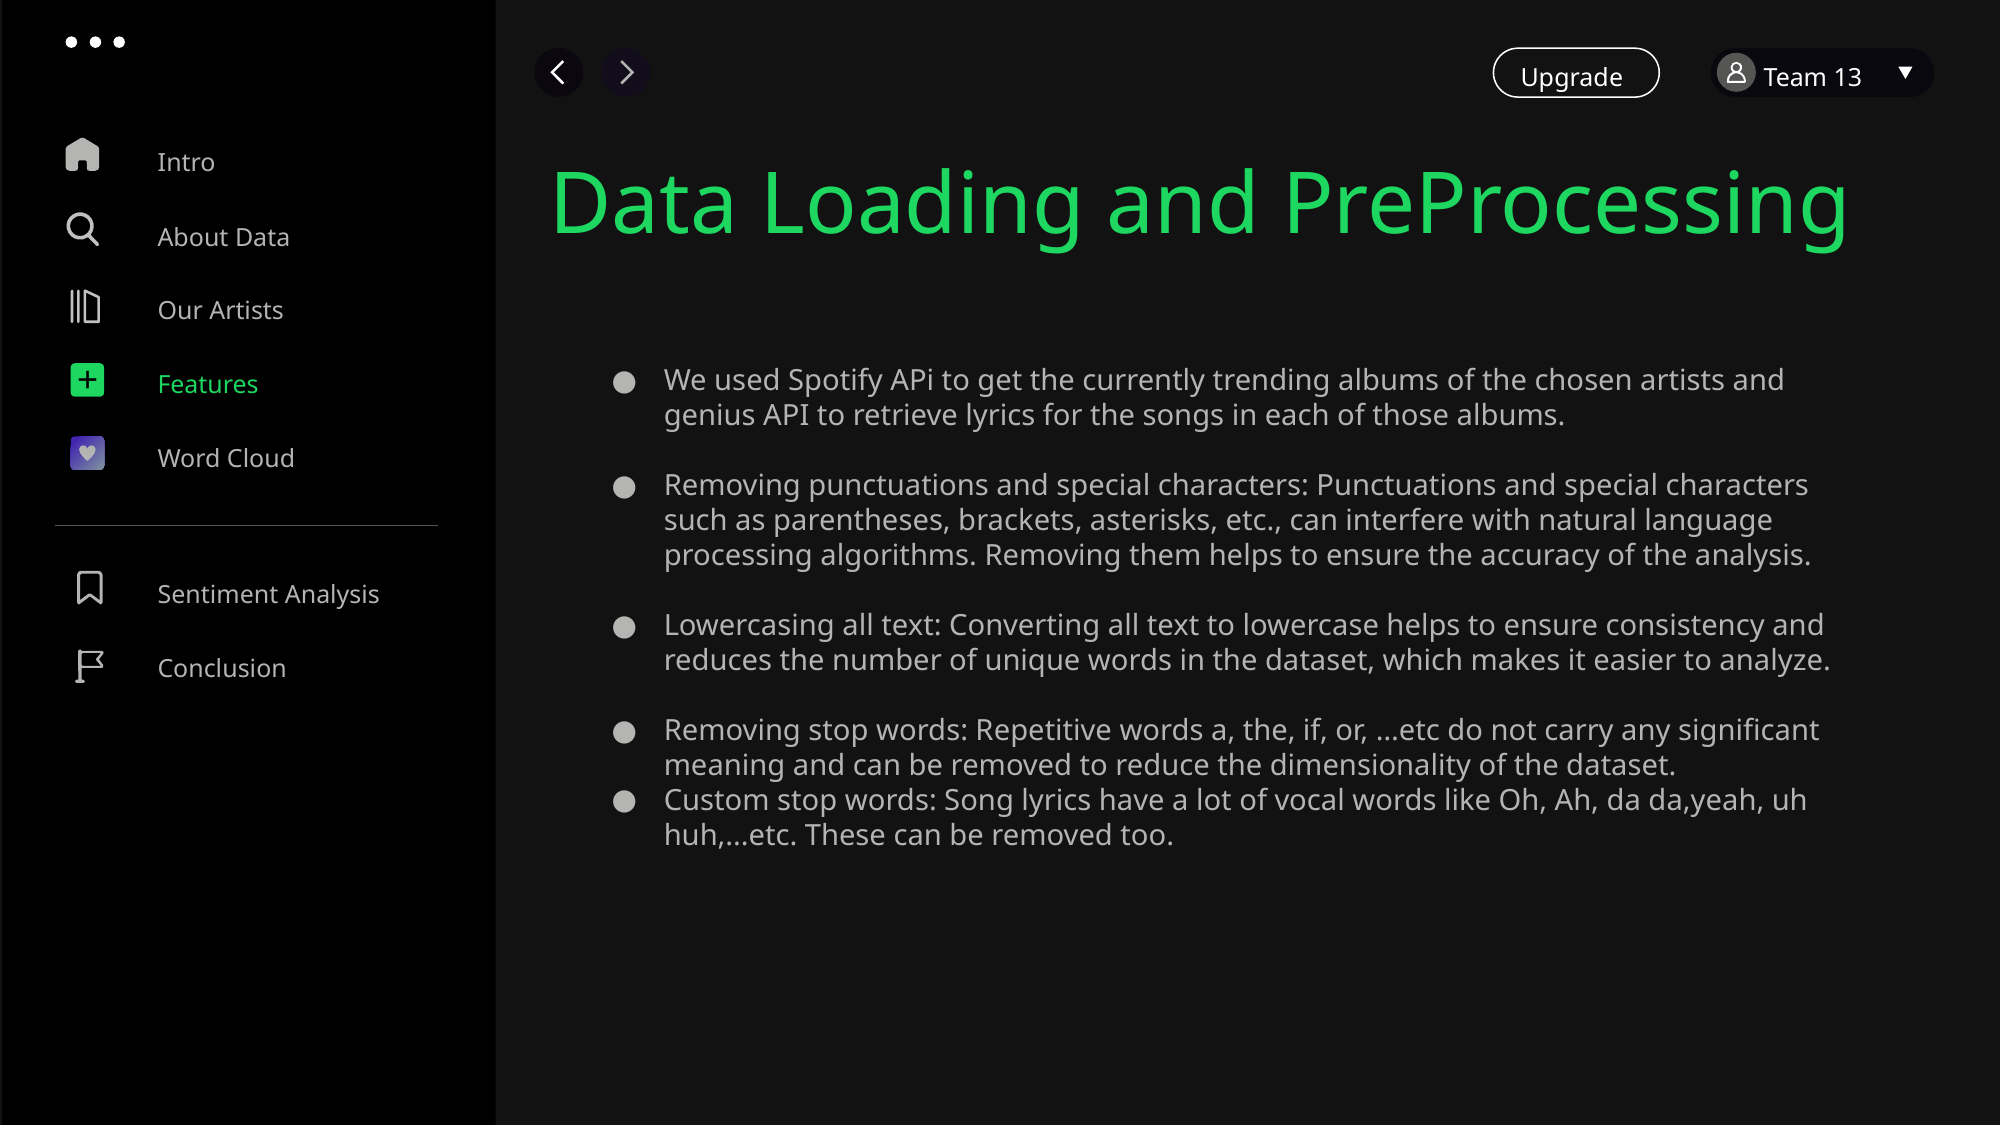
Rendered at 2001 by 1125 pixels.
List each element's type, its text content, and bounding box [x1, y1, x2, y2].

text_box Sentiment Analysis [142, 570, 439, 616]
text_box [70, 289, 101, 324]
text_box [1716, 52, 1756, 92]
text_box [65, 137, 100, 171]
text_box About Data [142, 213, 355, 259]
text_box [1898, 66, 1913, 79]
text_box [70, 362, 105, 397]
text_box [66, 212, 99, 247]
text_box [1710, 48, 1935, 98]
text_box Data Loading and PreProcessing [534, 133, 1989, 266]
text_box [70, 436, 105, 470]
text_box [77, 570, 103, 605]
text_box Intro [142, 138, 294, 184]
text_box [1726, 61, 1746, 83]
text_box [2, 0, 496, 1125]
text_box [1493, 47, 1660, 100]
text_box Team 13 [1748, 53, 1898, 99]
text_box We used Spotify APi to get the currently trending albums of the chosen artists and genius API to retrieve lyrics for the songs in each of those albums. Removing punctuations and special characters: Punctuations and special characters such as parentheses, brackets, asterisks, etc., can interfere with natural language processing algorithms. Removing them helps to ensure the accuracy of the analysis. Lowercasing all text: Converting all text to lowercase helps to ensure consistency and reduces the number of unique words in the dataset, which makes it easier to analyze. Removing stop words: Repetitive words a, the, if, or, …etc do not carry any significant meaning and can be removed to reduce the dimensionality of the dataset. Custom stop words: Song lyrics have a lot of vocal words like Oh, Ah, da da,yeah, uh huh,...etc. These can be removed too. [573, 346, 1886, 901]
text_box [74, 649, 104, 684]
text_box Conclusion [142, 645, 355, 690]
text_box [534, 47, 584, 97]
text_box Our Artists [142, 287, 319, 333]
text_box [65, 36, 126, 49]
text_box Features [142, 361, 374, 406]
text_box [600, 47, 651, 97]
text_box Word Cloud [142, 434, 496, 480]
